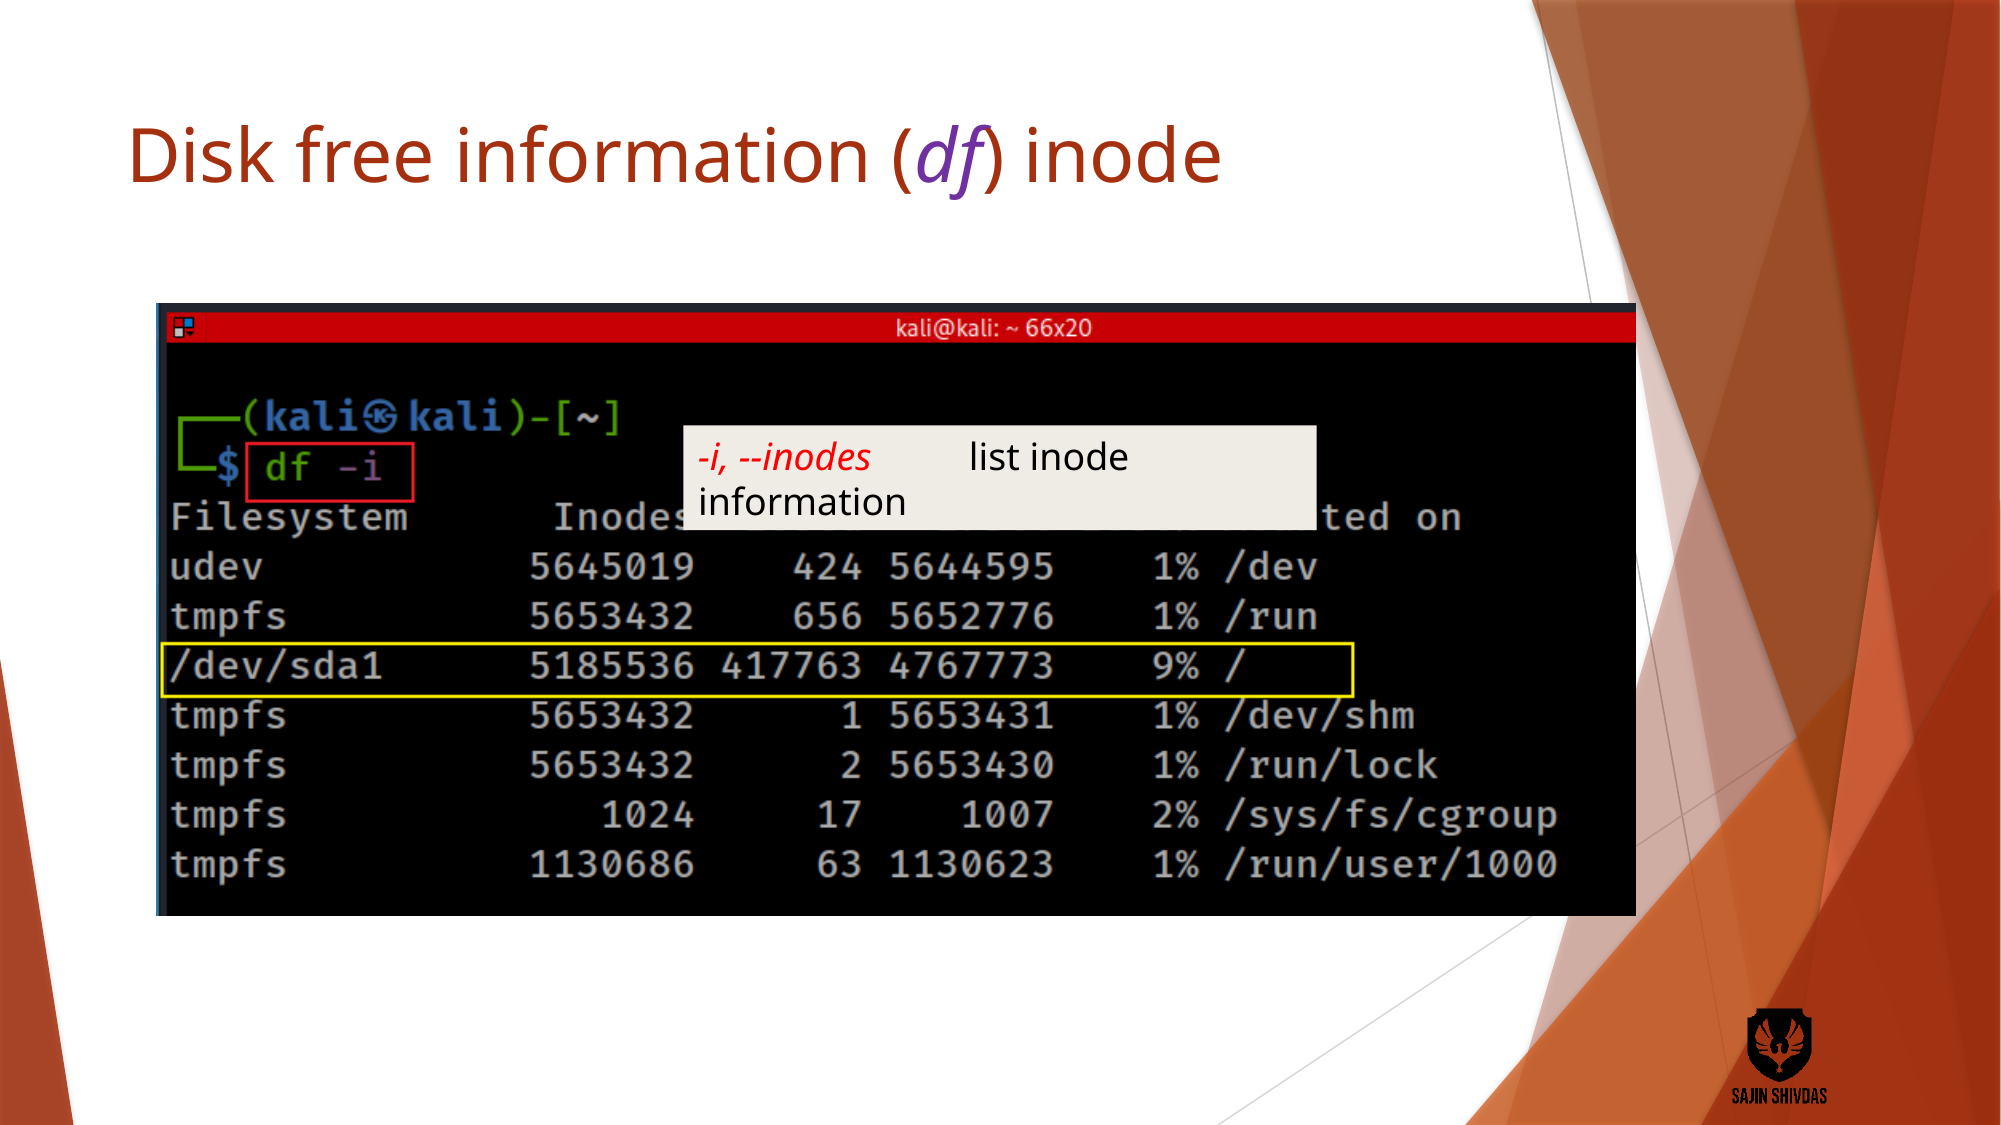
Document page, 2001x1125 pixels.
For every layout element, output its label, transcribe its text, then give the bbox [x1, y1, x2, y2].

picture [1721, 998, 1840, 1116]
picture [155, 303, 1637, 917]
title Disk free information (df) inode [111, 99, 1522, 317]
